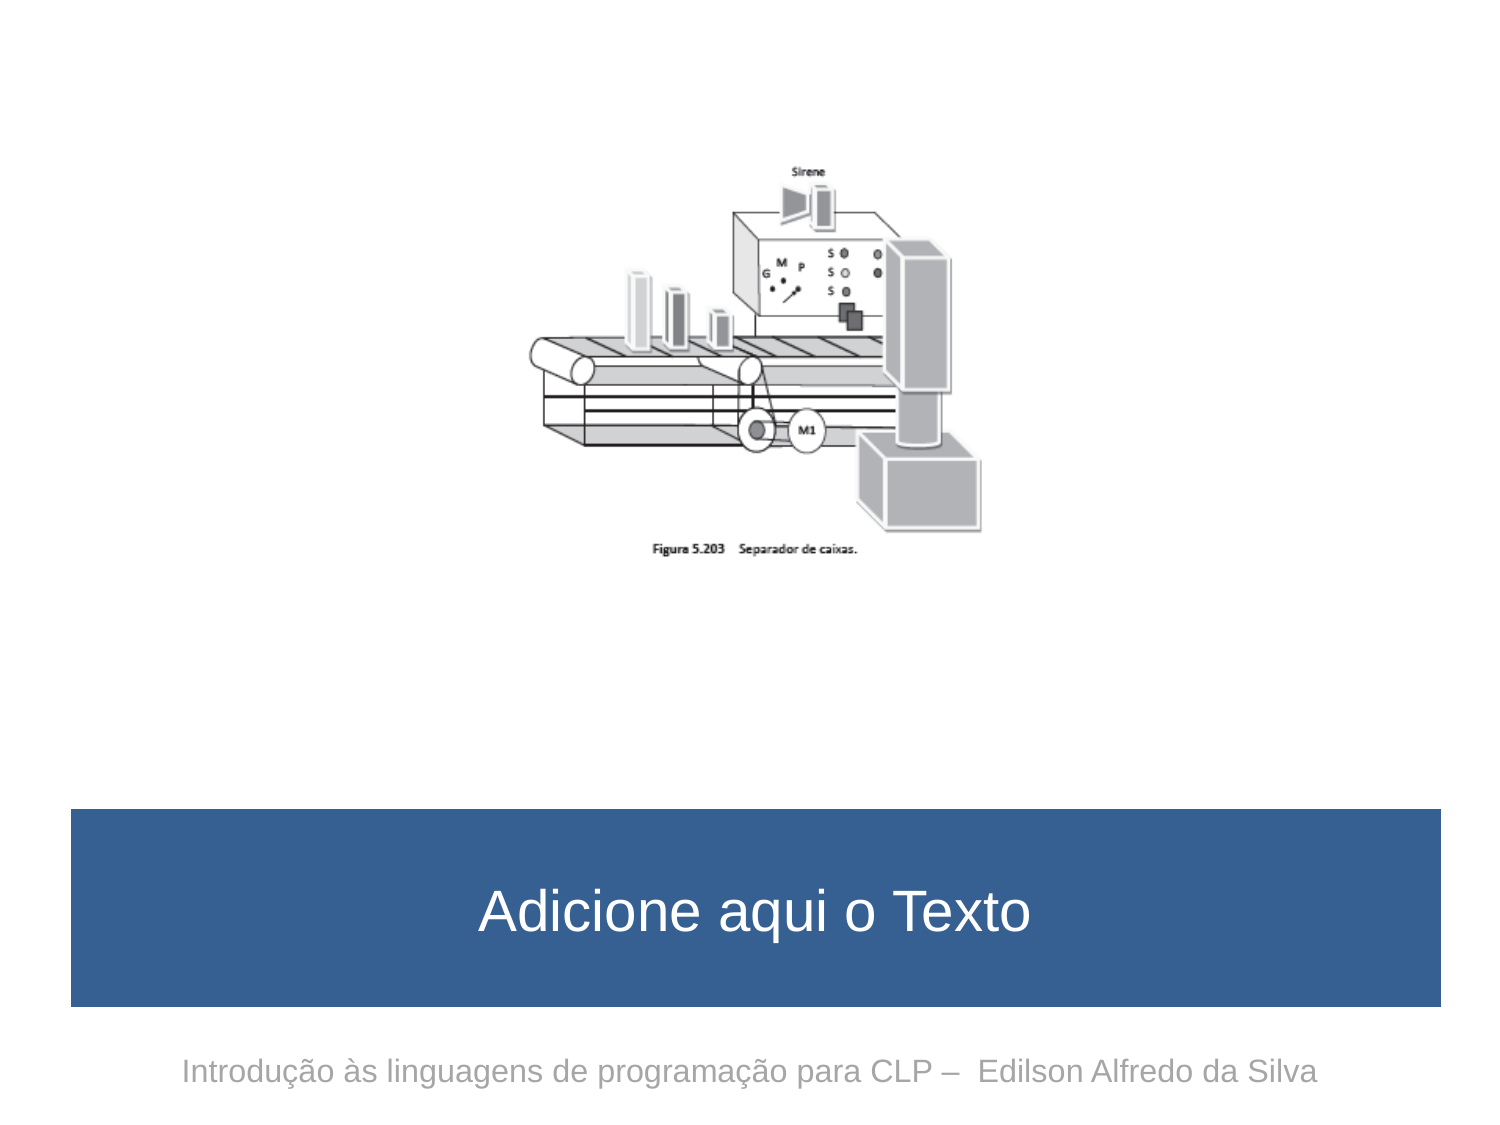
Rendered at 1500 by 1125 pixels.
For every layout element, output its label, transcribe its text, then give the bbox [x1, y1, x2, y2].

footer Introdução às linguagens de programação para CLP – Edilson Alfredo da Silva [0, 1042, 1500, 1103]
text_box Adicione aqui o Texto [70, 808, 1442, 1008]
picture [462, 151, 1032, 563]
